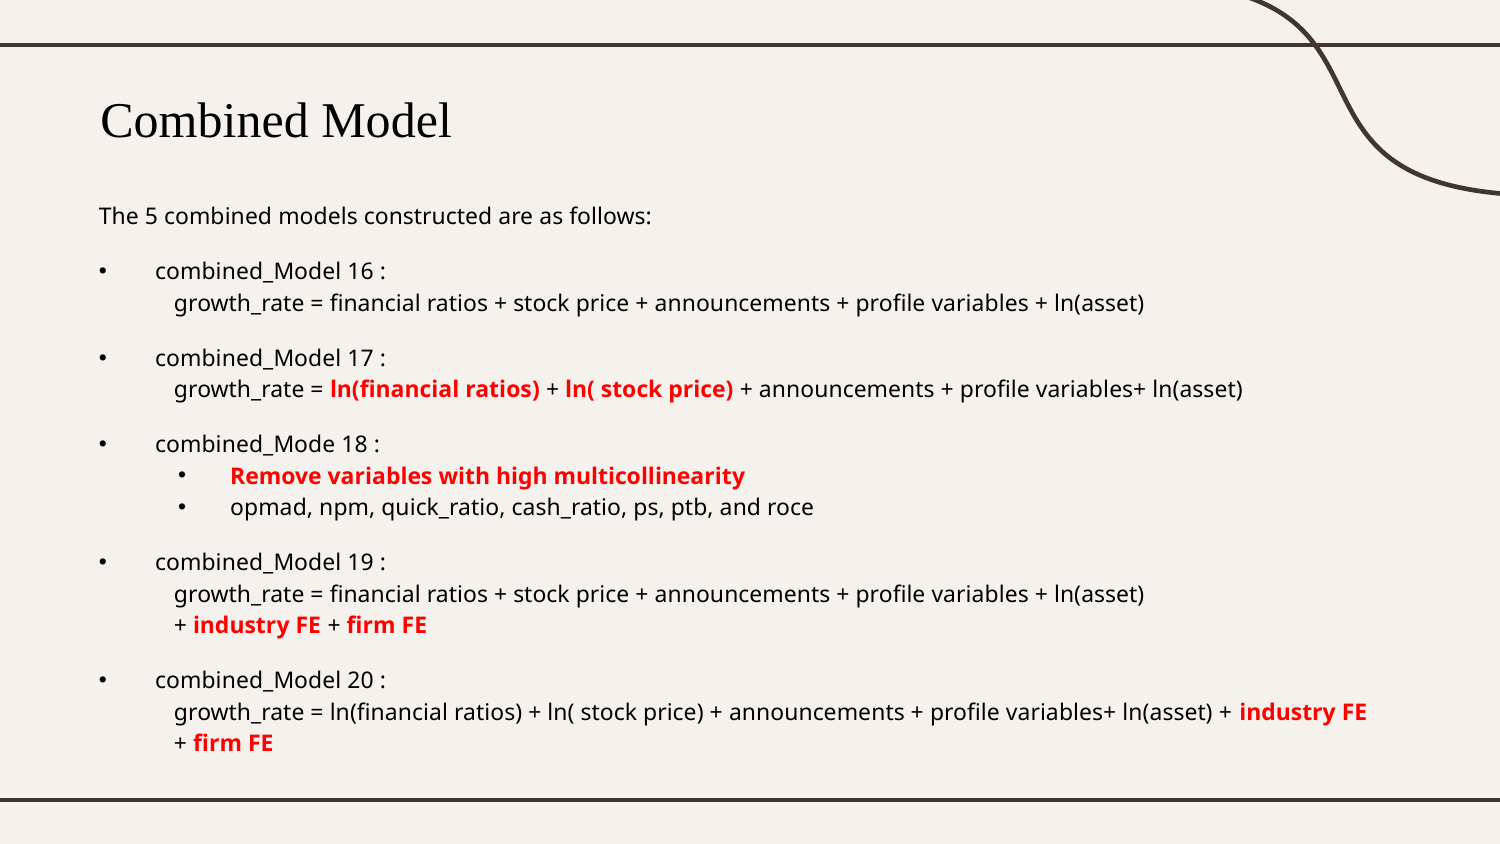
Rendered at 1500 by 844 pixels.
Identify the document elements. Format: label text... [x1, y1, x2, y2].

title Combined Model [85, 72, 859, 167]
list The 5 combined models constructed are as follows: combined_Model 16 : growth_rate = financial ratios + stock price + announcements + profile variables + ln(asset) combined_Model 17 : growth_rate = ln(financial ratios) + ln( stock price) + announcements + profile variables+ ln(asset) combined_Mode 18 : Remove variables with high multicollinearity opmad, npm, quick_ratio, cash_ratio, ps, ptb, and roce combined_Model 19 : growth_rate = financial ratios + stock price + announcements + profile variables + ln(asset) + industry FE + firm FE combined_Model 20 : growth_rate = ln(financial ratios) + ln( stock price) + announcements + profile variables+ ln(asset) + industry FE + firm FE [65, 186, 1383, 771]
